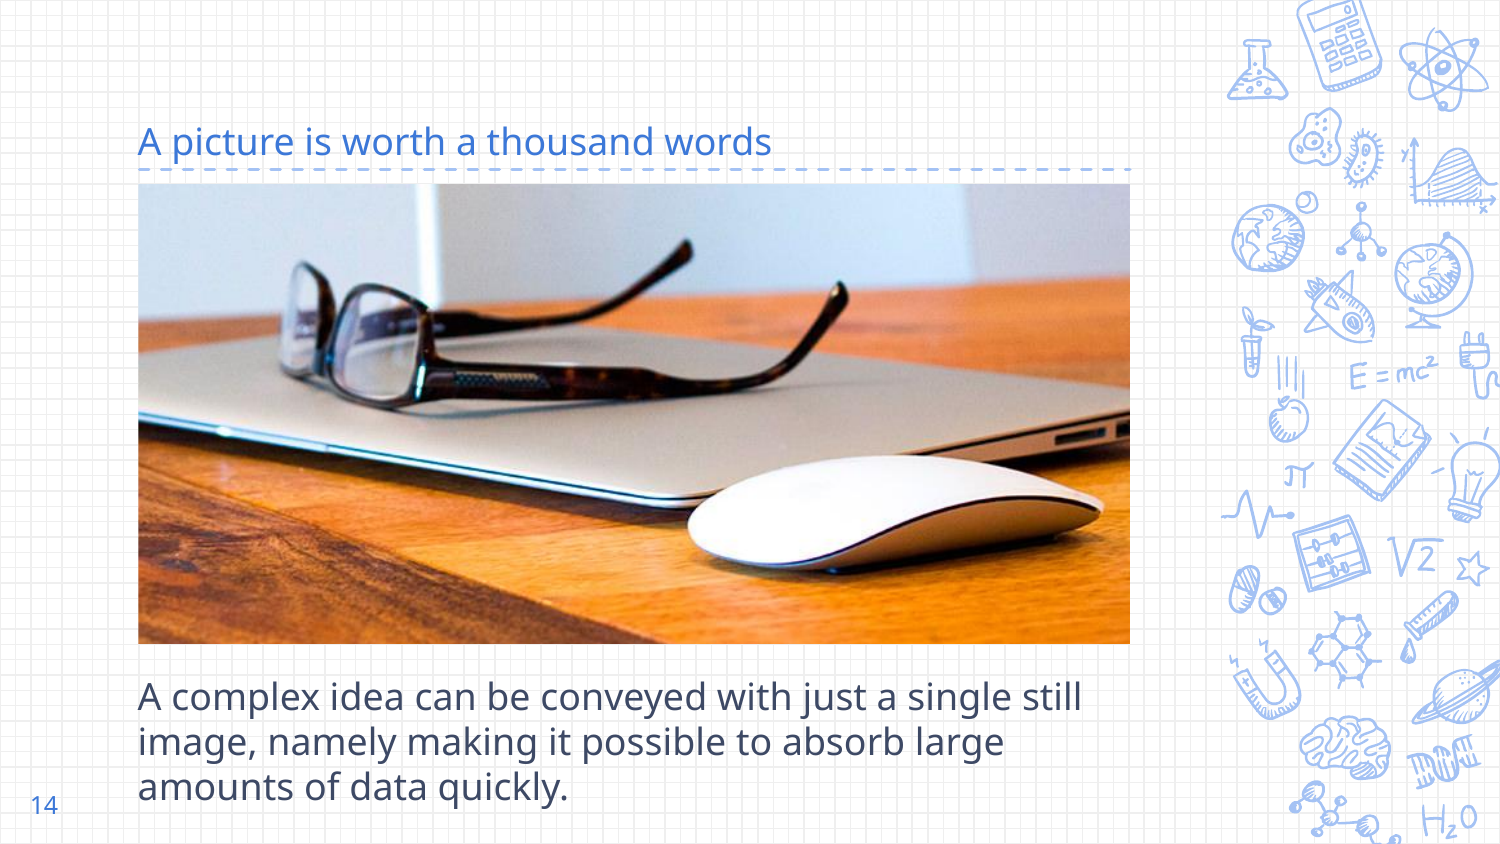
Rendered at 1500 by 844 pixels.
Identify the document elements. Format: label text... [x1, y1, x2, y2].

picture [137, 183, 1131, 644]
list A complex idea can be conveyed with just a single still image, namely making it possible to absorb large amounts of data quickly. [122, 657, 1130, 810]
slide_number 14 [14, 774, 105, 840]
title A picture is worth a thousand words [122, 36, 1130, 178]
